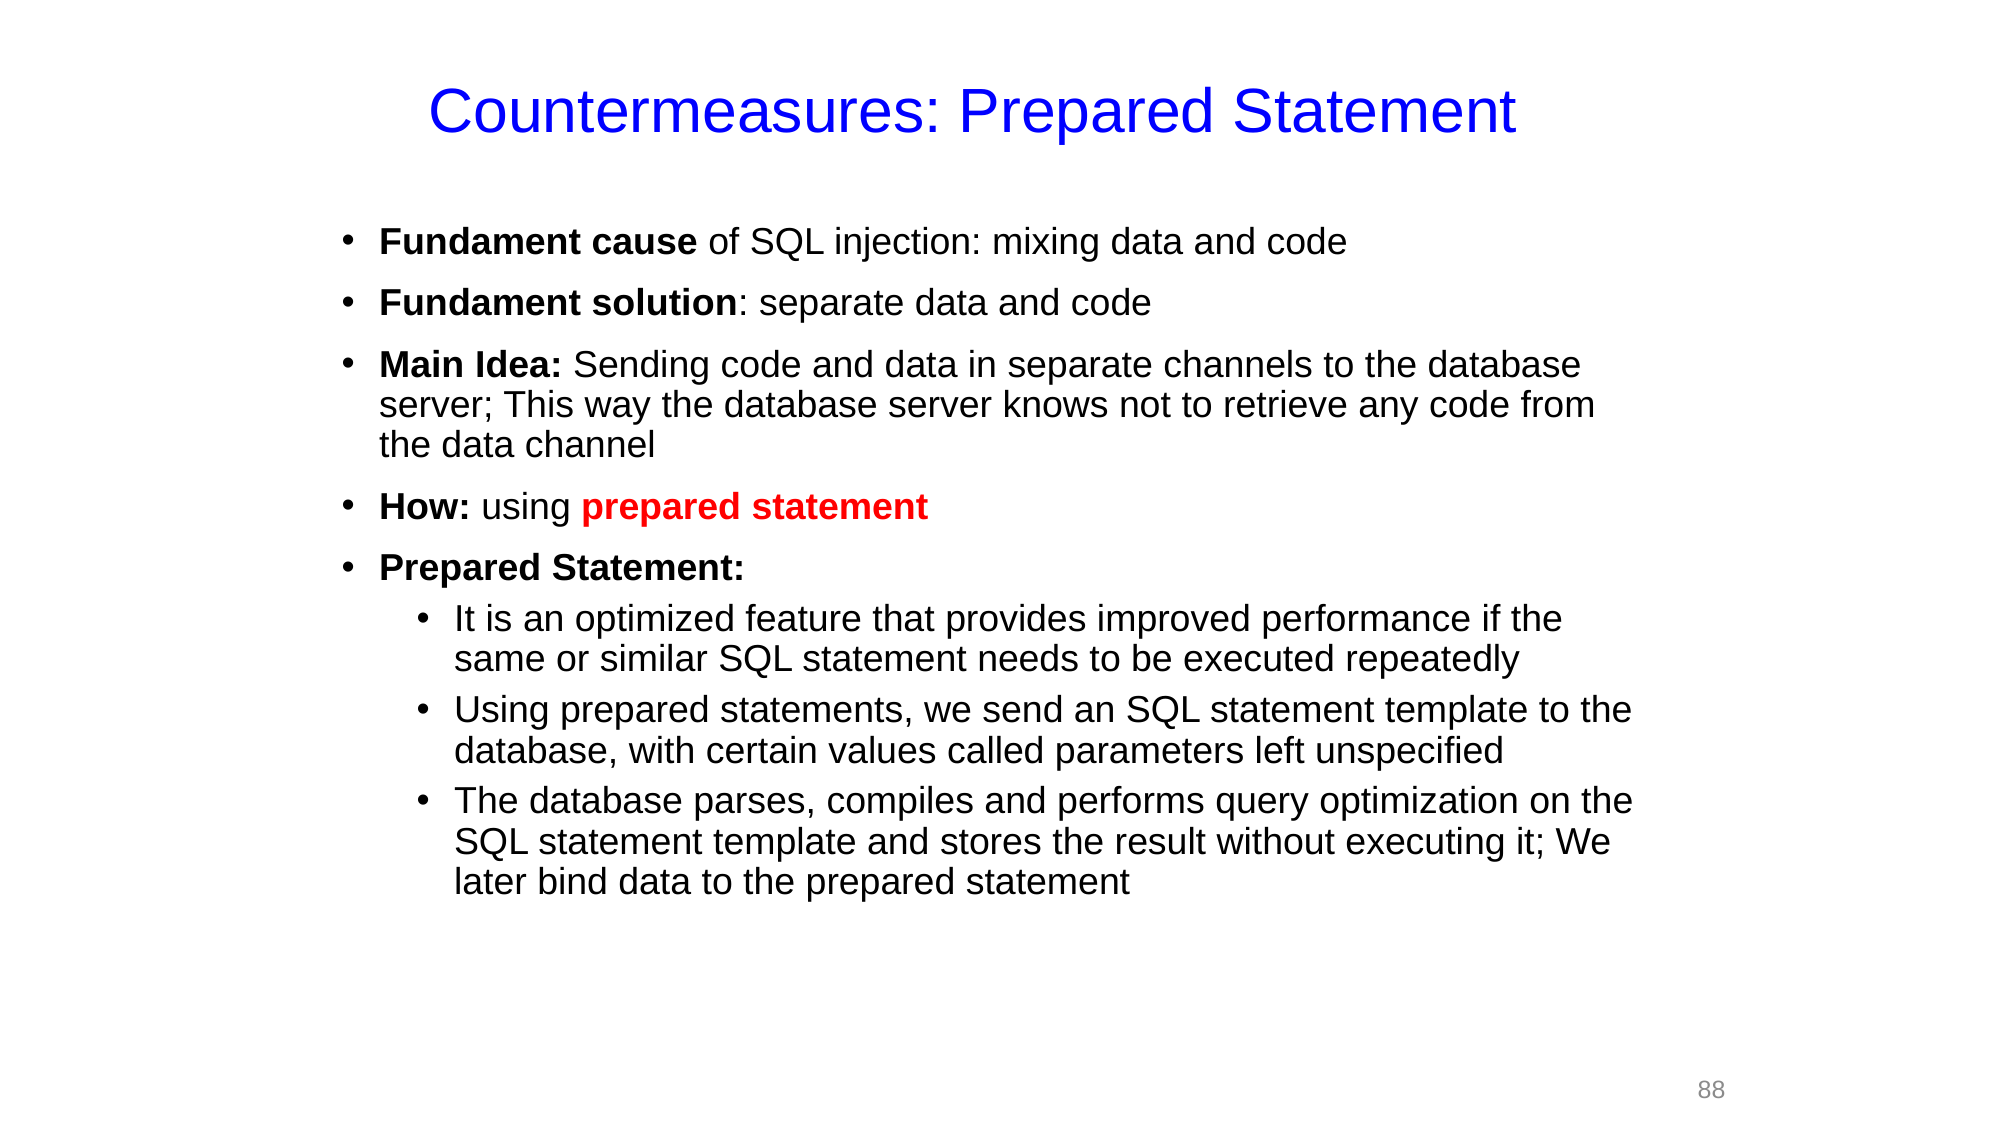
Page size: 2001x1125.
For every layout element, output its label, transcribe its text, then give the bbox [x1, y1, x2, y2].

text_box Fundament cause of SQL injection: mixing data and code Fundament solution: separate data and code Main Idea: Sending code and data in separate channels to the database server; This way the database server knows not to retrieve any code from the data channel How: using prepared statement Prepared Statement: It is an optimized feature that provides improved performance if the same or similar SQL statement needs to be executed repeatedly Using prepared statements, we send an SQL statement template to the database, with certain values called parameters left unspecified The database parses, compiles and performs query optimization on the SQL statement template and stores the result without executing it; We later bind data to the prepared statement [330, 216, 1662, 1047]
title Countermeasures: Prepared Statement [299, 25, 1647, 189]
text_box 88 [1638, 1076, 1741, 1100]
